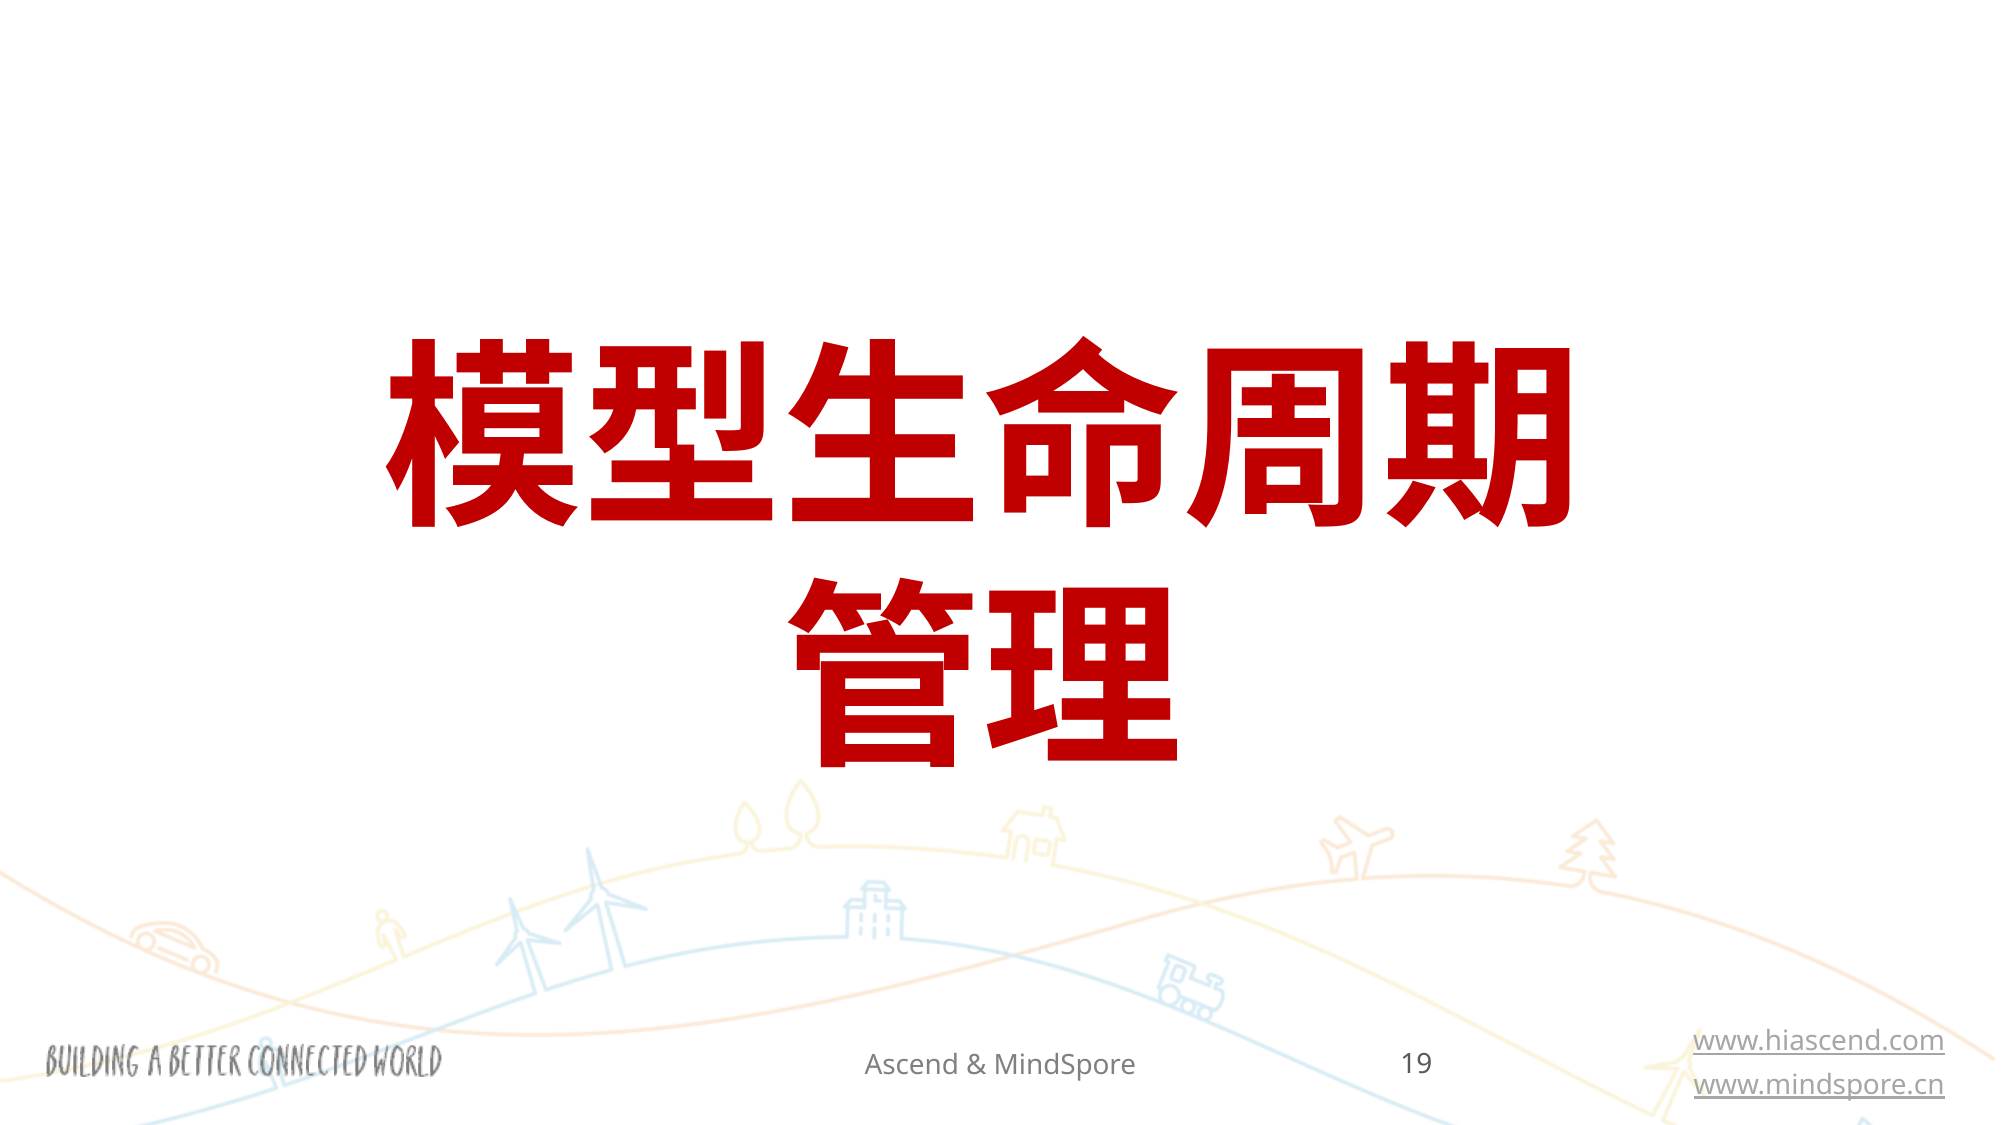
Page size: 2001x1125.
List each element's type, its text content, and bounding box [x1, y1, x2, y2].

title 模型生命周期 管理 [102, 111, 1863, 988]
picture [23, 1023, 468, 1105]
